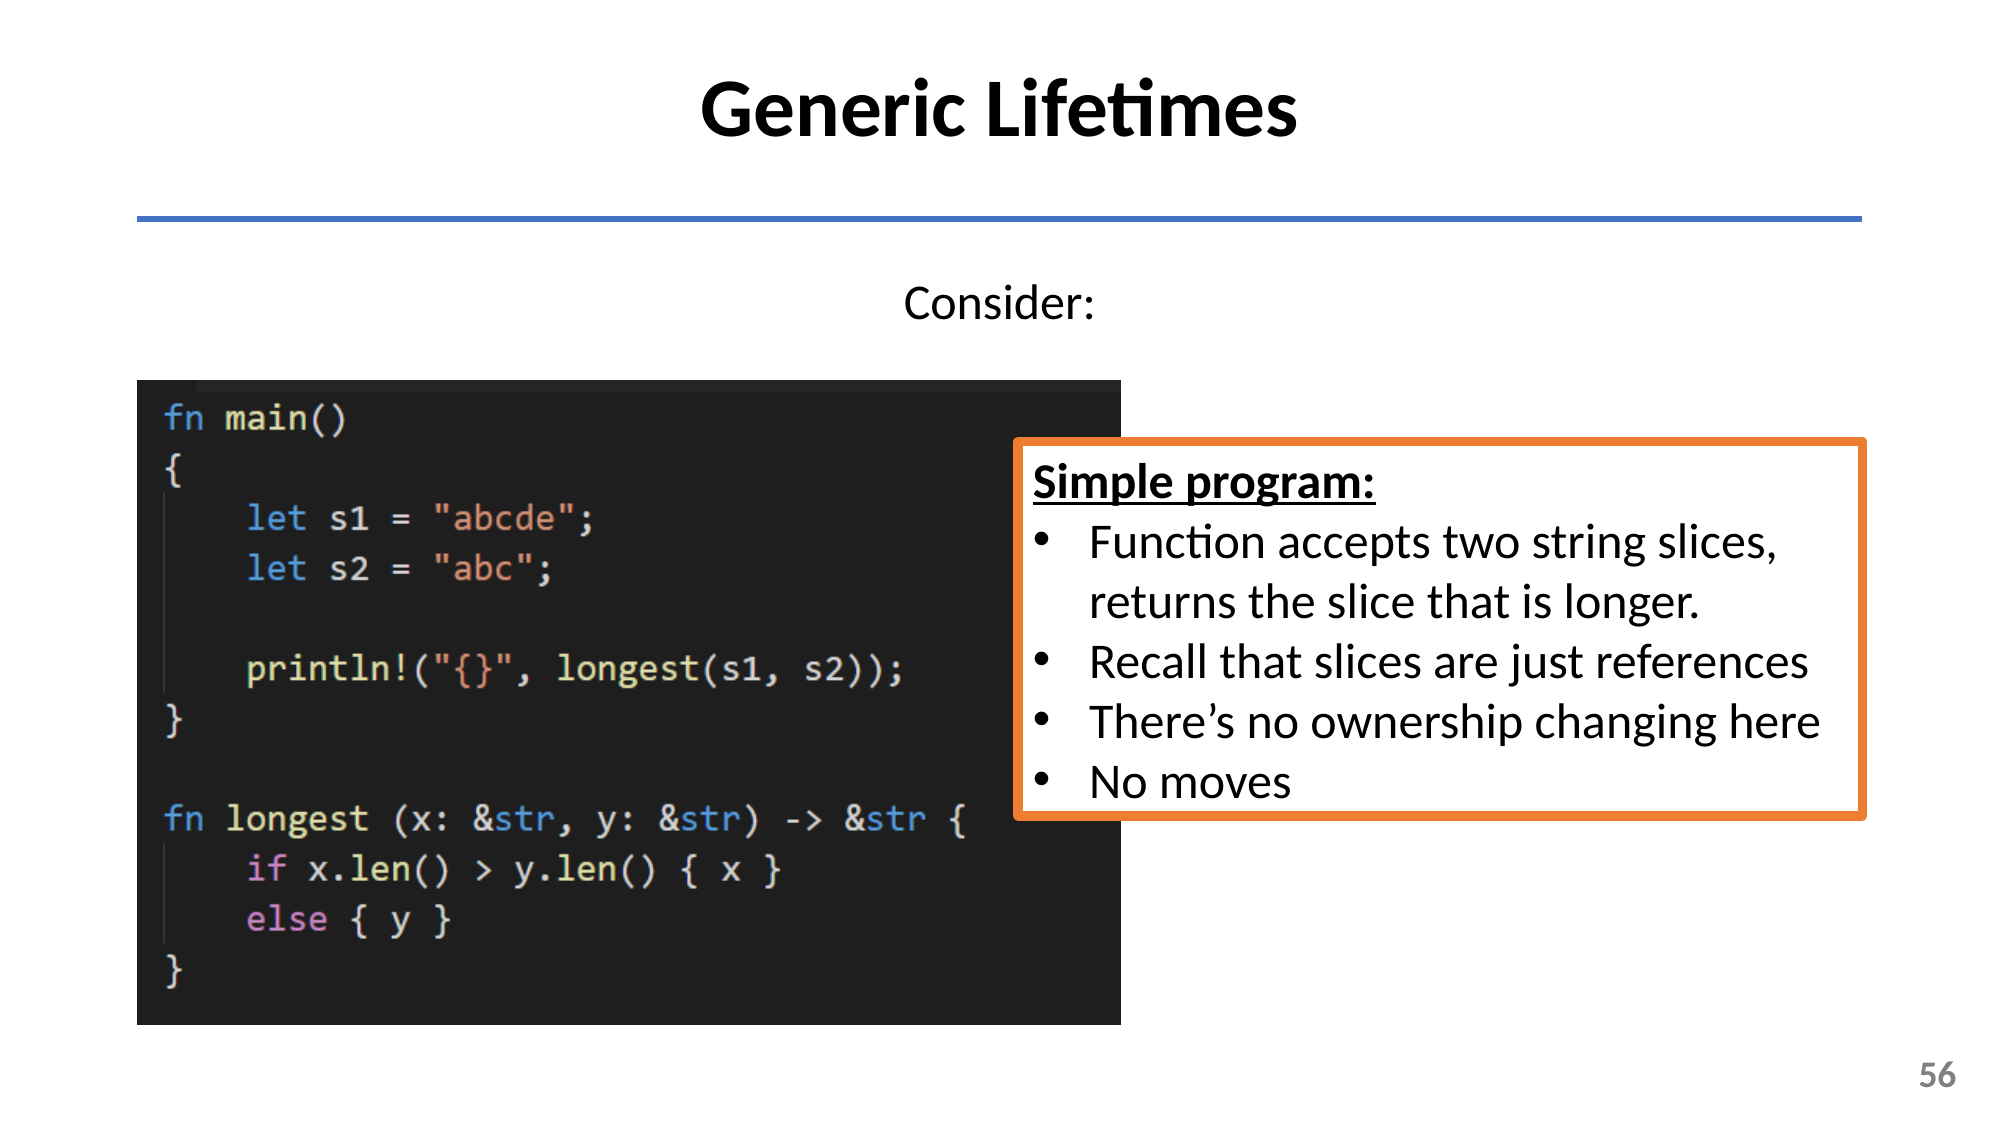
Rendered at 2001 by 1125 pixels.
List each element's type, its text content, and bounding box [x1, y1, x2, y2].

text_box Simple program: Function accepts two string slices, returns the slice that is longer. Recall that slices are just references There’s no ownership changing here No moves [1121, 441, 1863, 816]
text_box Consider: [515, 261, 1485, 337]
slide_number 56 [1521, 1042, 1972, 1103]
text_box Generic Lifetimes [137, 1, 1863, 218]
picture [137, 380, 1121, 1025]
